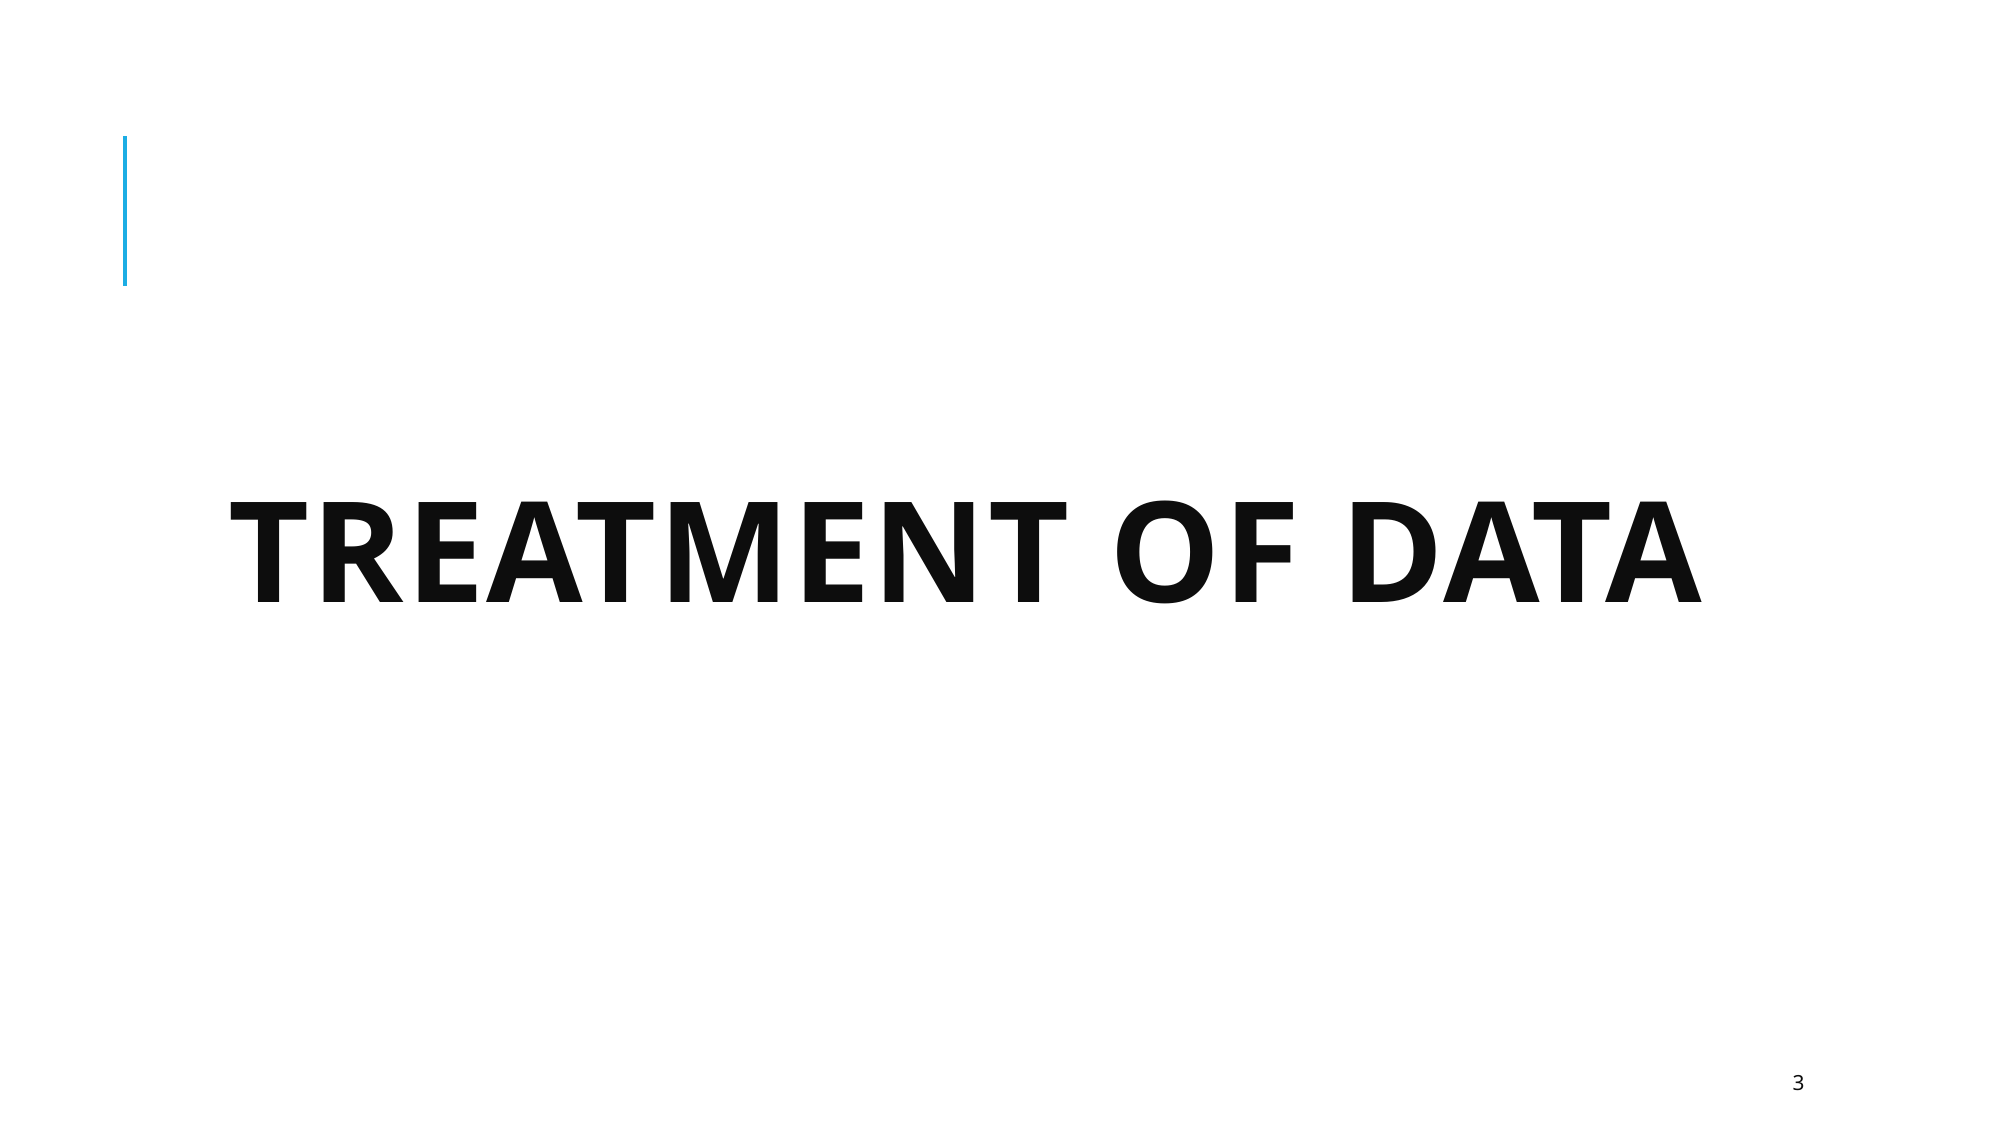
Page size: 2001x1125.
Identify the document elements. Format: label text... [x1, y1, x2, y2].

slide_number 3 [1777, 1061, 1938, 1107]
title Treatment of DATA [213, 439, 1809, 686]
